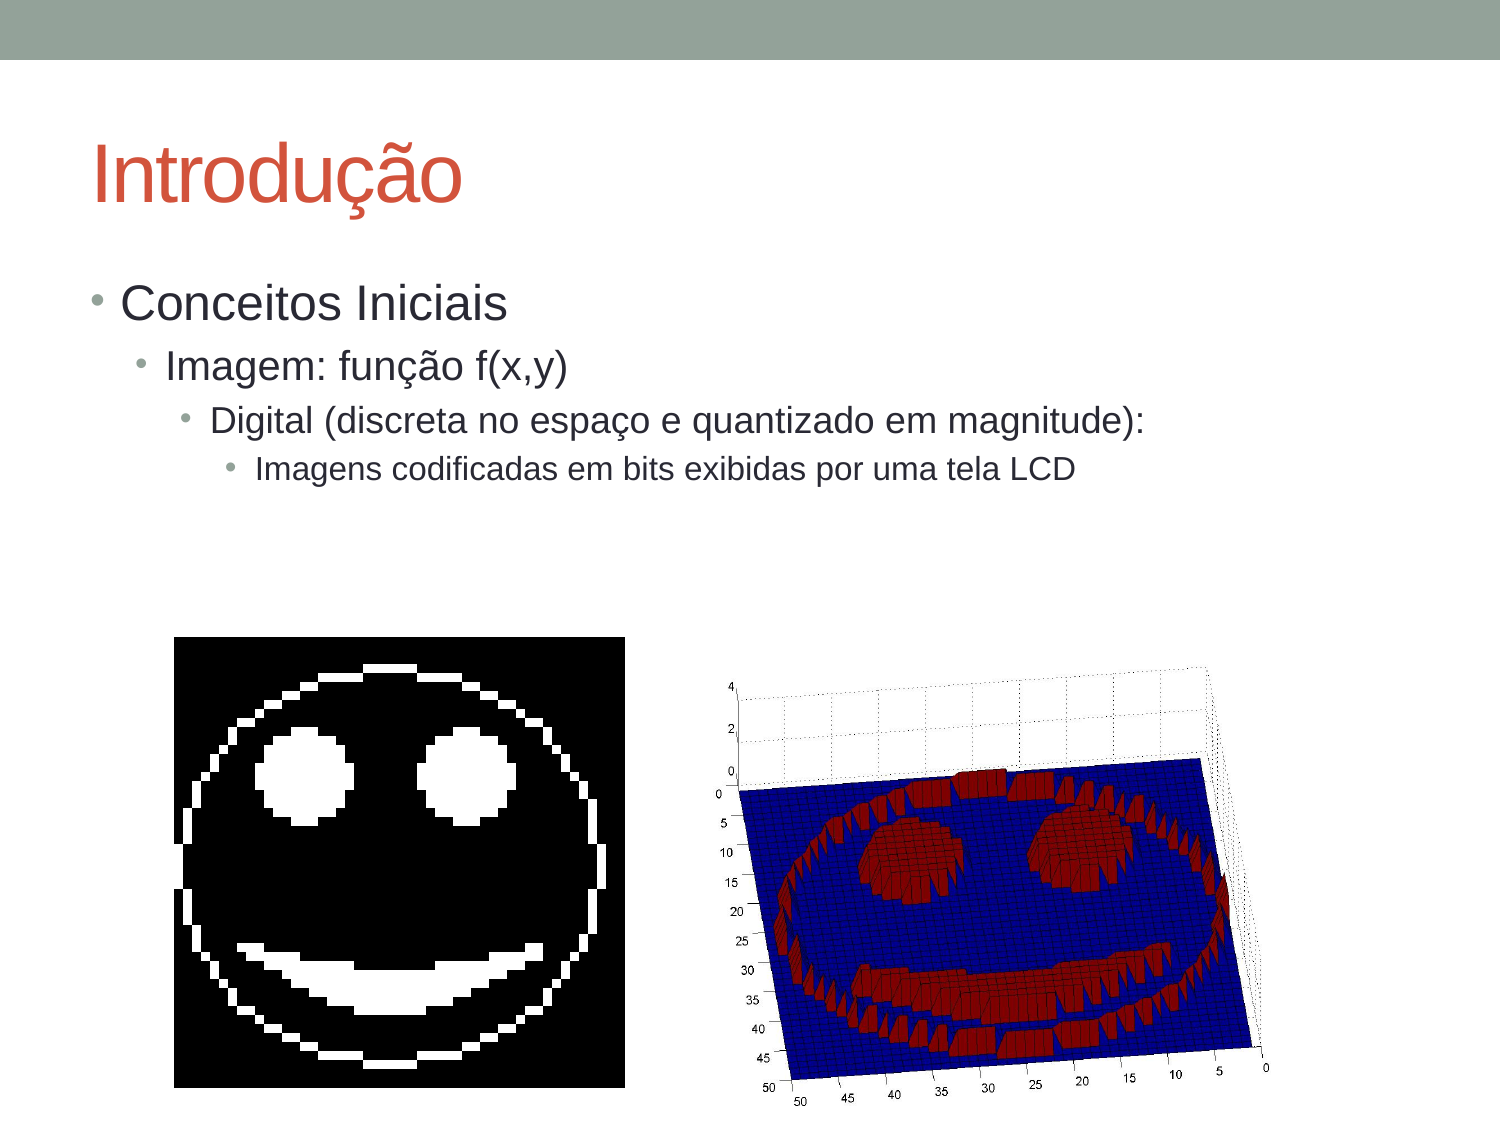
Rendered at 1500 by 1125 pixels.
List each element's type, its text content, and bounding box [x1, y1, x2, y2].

list Conceitos Iniciais Imagem: função f(x,y) Digital (discreta no espaço e quantizado em magnitude): Imagens codificadas em bits exibidas por uma tela LCD [75, 262, 1425, 1063]
picture [174, 637, 626, 1088]
picture [649, 627, 1326, 1125]
title Introdução [75, 87, 1425, 250]
